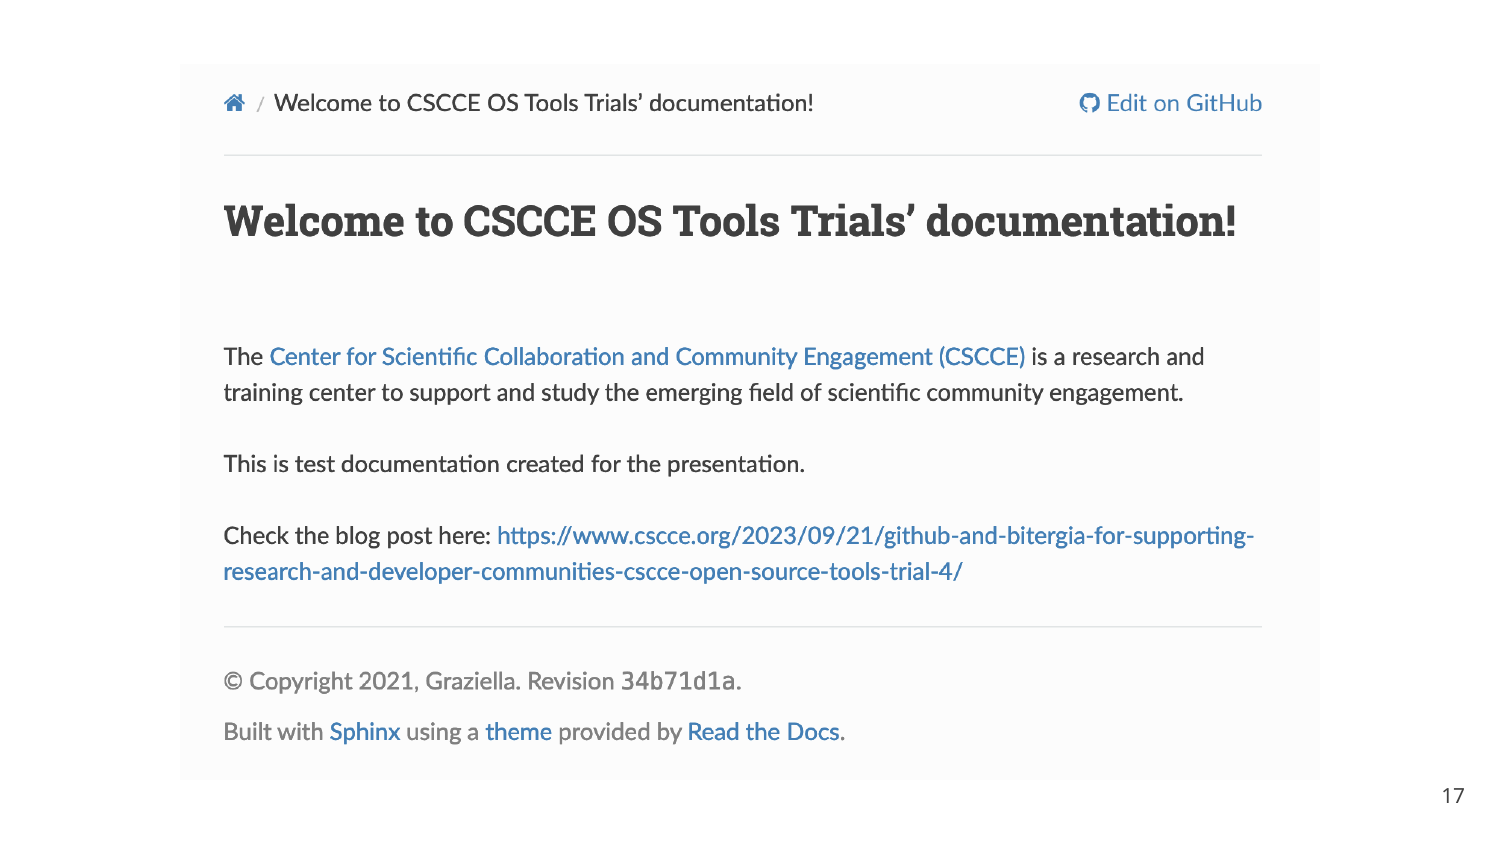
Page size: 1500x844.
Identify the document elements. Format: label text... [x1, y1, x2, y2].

picture [180, 63, 1320, 780]
slide_number ‹#› [1389, 764, 1480, 830]
